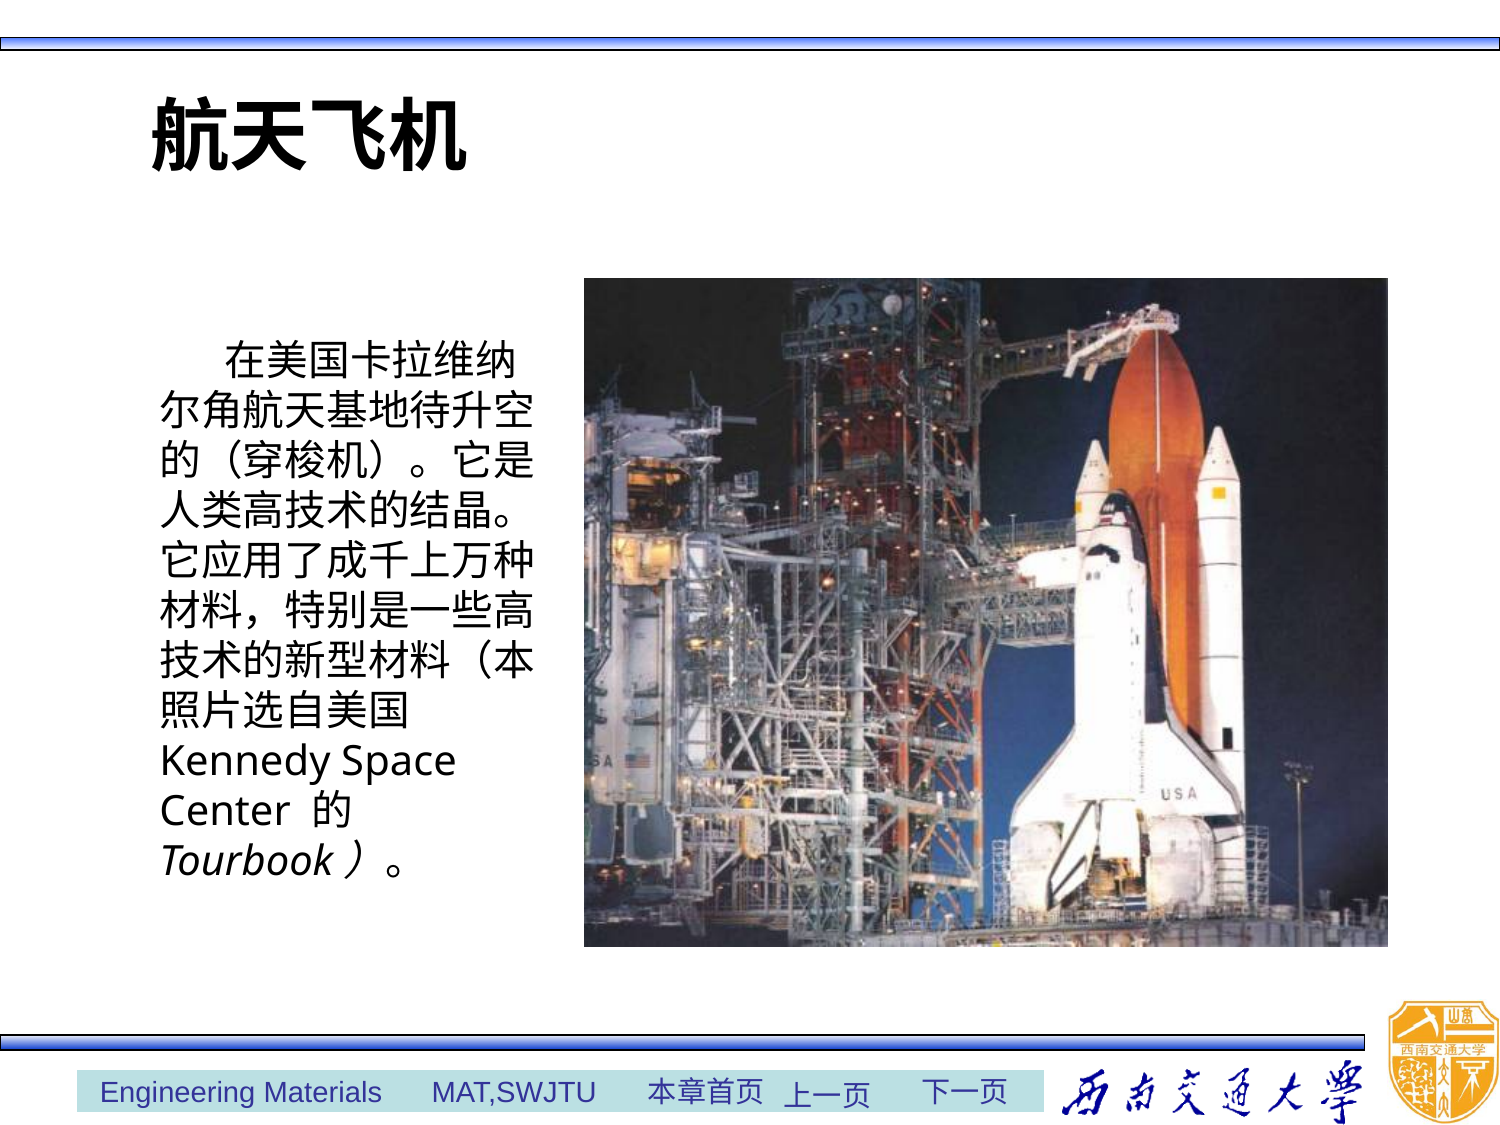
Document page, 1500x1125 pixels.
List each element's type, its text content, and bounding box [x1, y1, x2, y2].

picture [1062, 1059, 1363, 1125]
picture [1387, 999, 1500, 1125]
title 航天飞机 [135, 78, 990, 218]
picture [584, 278, 1388, 947]
text_box 在美国卡拉维纳尔角航天基地待升空的（穿梭机）。它是人类高技术的结晶。它应用了成千上万种材料，特别是一些高技术的新型材料（本照片选自美国Kennedy Space Center 的Tourbook）。 [144, 326, 561, 892]
